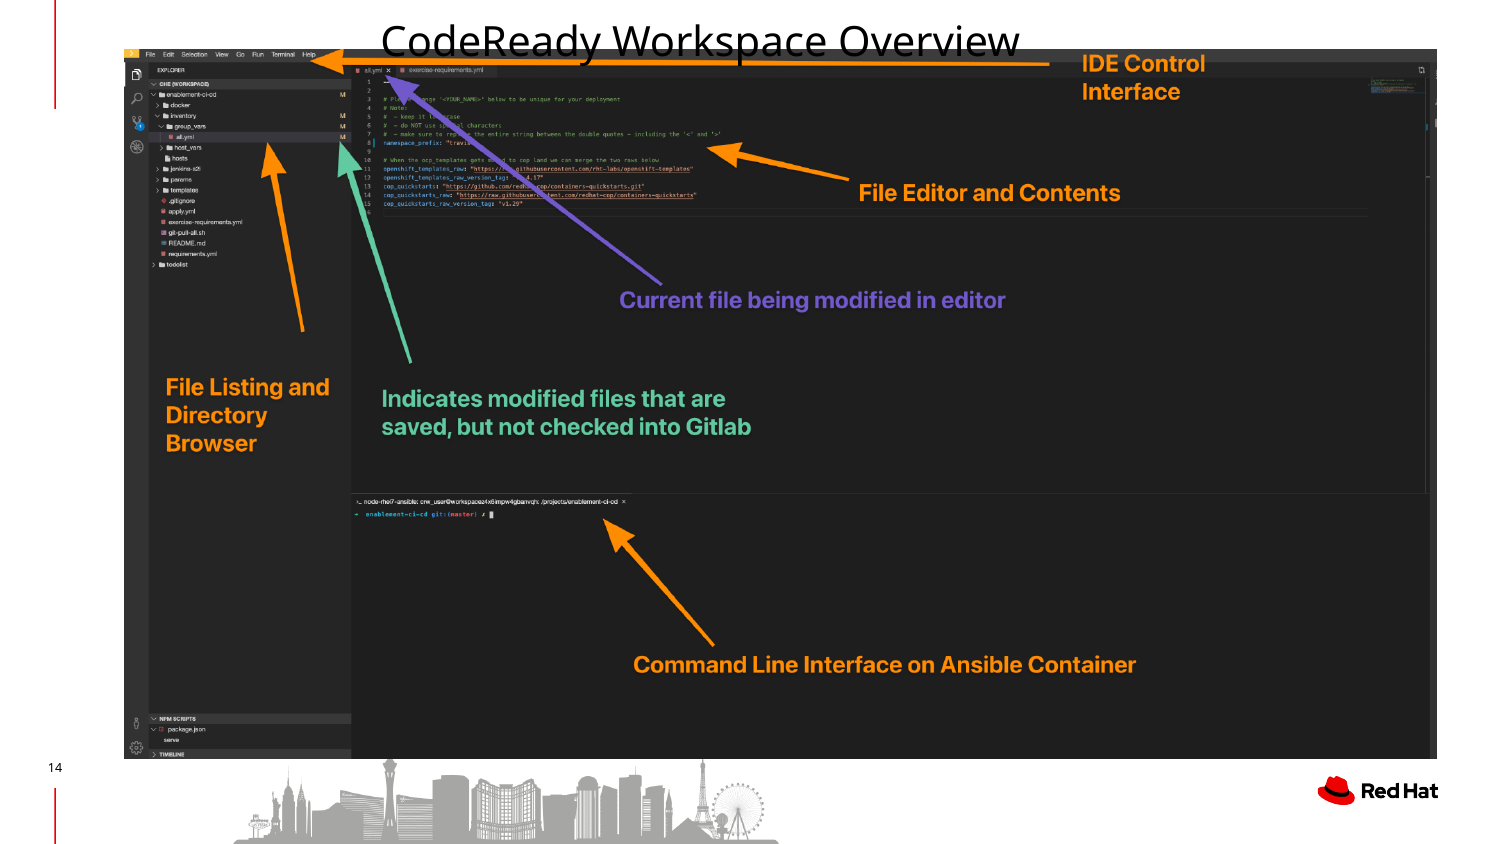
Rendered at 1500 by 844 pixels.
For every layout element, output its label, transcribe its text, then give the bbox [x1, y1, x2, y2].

picture [123, 49, 1438, 760]
picture [1317, 776, 1438, 805]
title CodeReady Workspace Overview [166, 0, 1235, 48]
slide_number ‹#› [10, 759, 101, 777]
